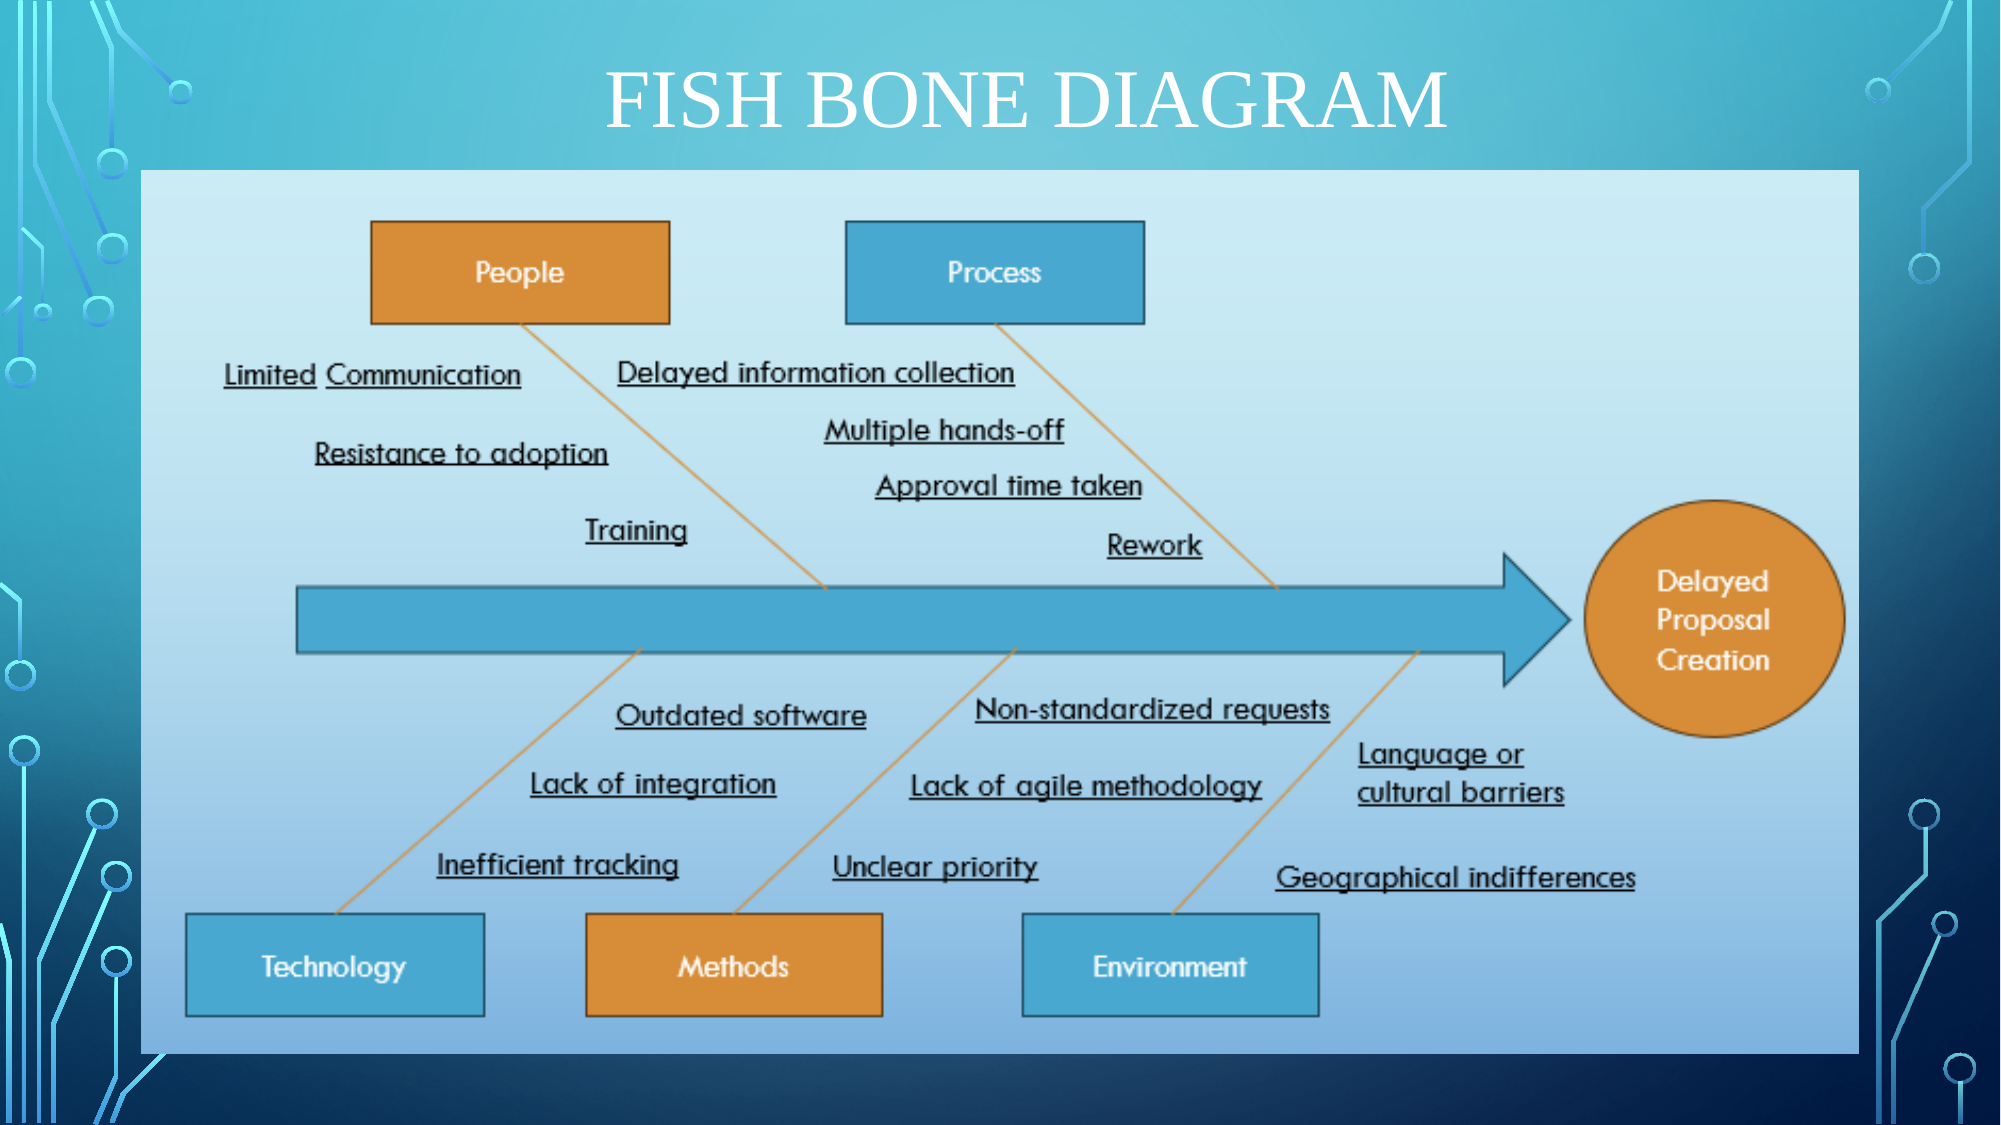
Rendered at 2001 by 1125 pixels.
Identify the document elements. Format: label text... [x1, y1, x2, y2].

text_box FISH BONE DIAGRAM [384, 36, 1670, 152]
picture [141, 170, 1859, 1054]
